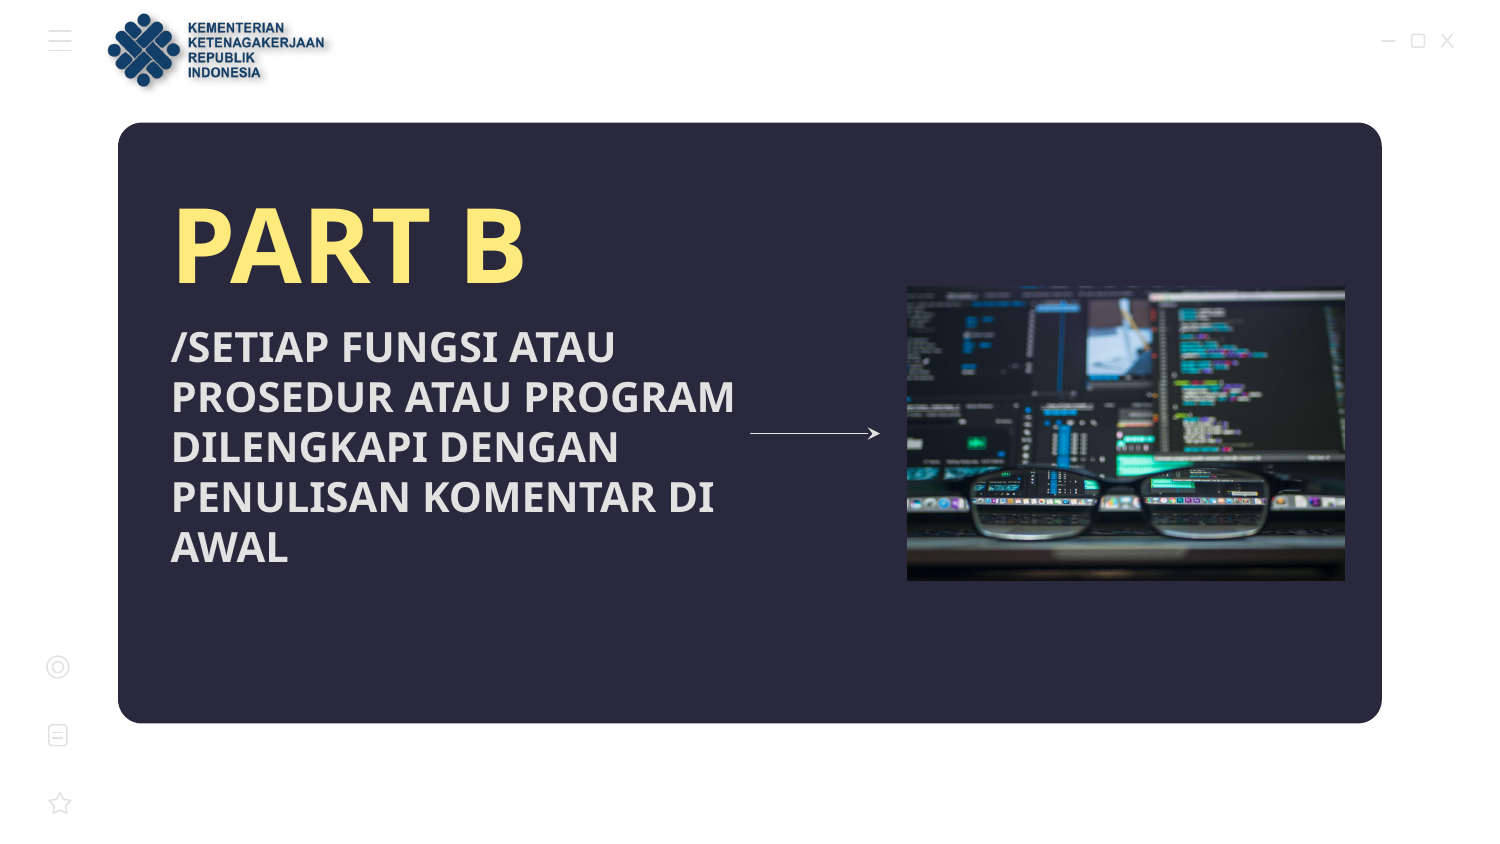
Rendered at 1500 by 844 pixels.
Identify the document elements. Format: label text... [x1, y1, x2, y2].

picture [906, 286, 1345, 581]
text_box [46, 655, 72, 814]
title PART B [155, 172, 802, 311]
title /SETIAP FUNGSI ATAU PROSEDUR ATAU PROGRAM DILENGKAPI DENGAN PENULISAN KOMENTAR DI AWAL [155, 323, 802, 569]
picture [100, 2, 332, 108]
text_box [48, 30, 72, 51]
text_box [46, 27, 74, 32]
